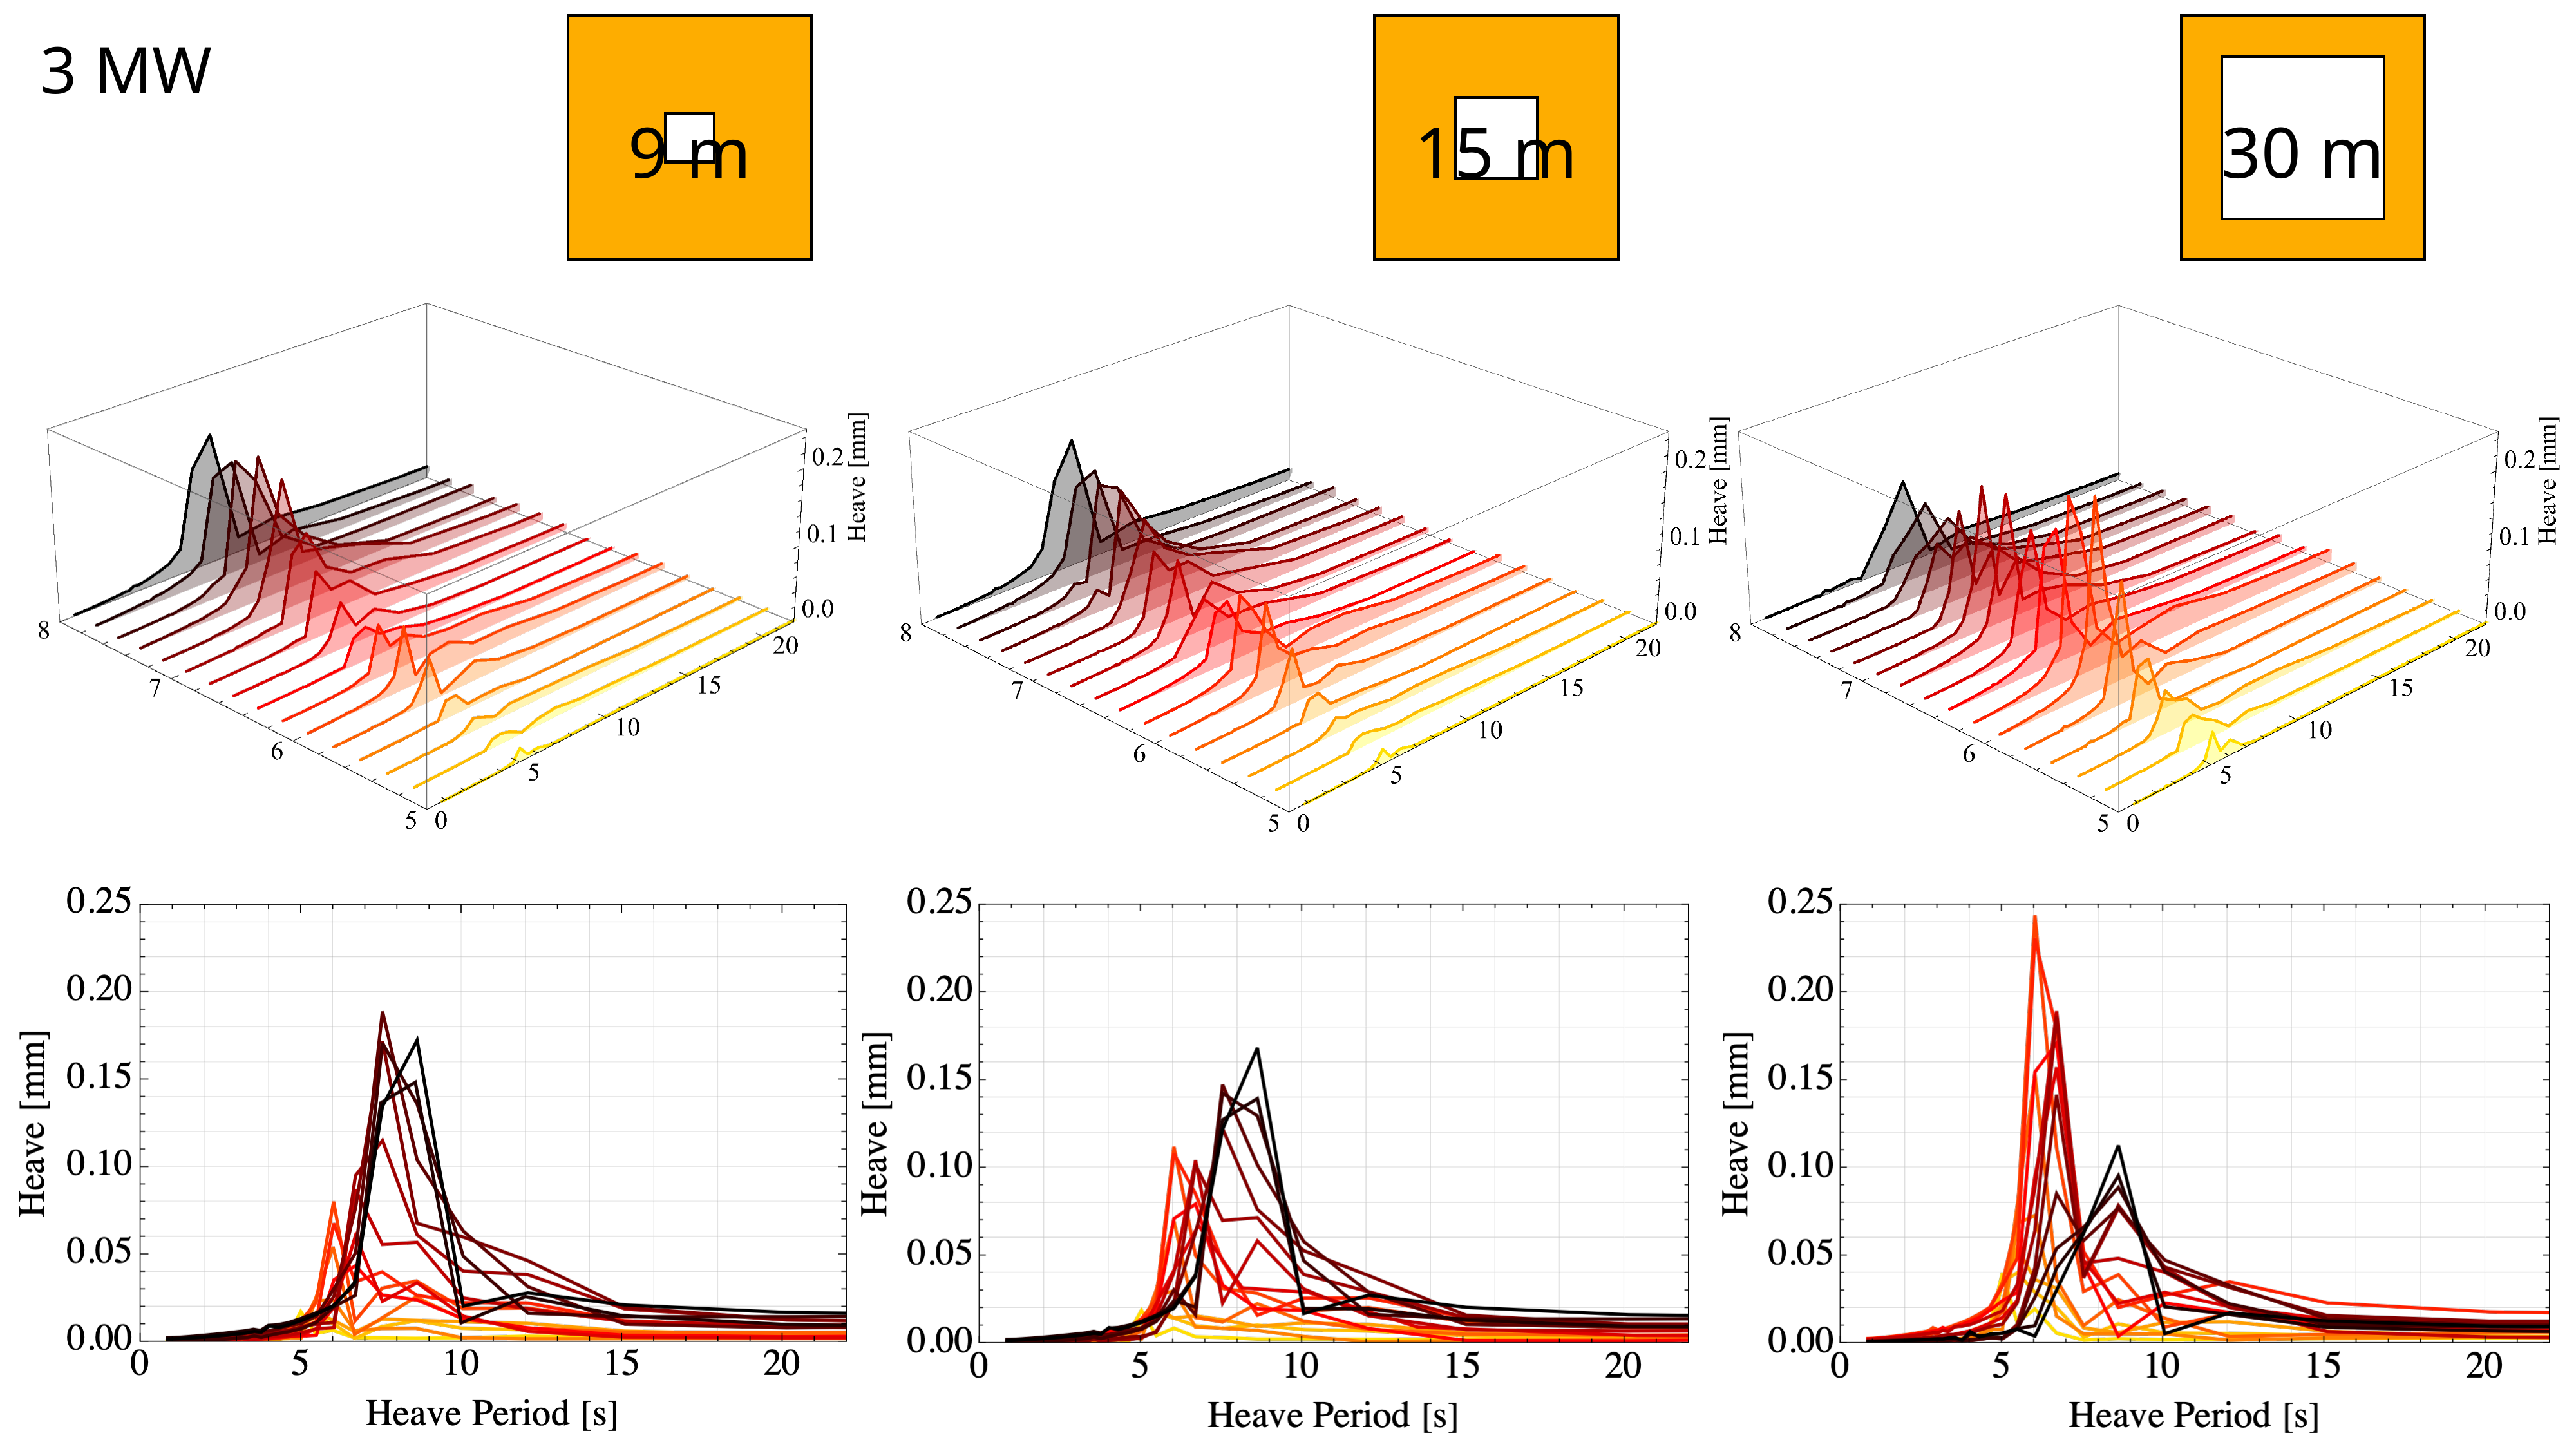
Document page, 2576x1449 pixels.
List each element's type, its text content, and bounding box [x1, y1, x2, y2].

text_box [567, 15, 812, 260]
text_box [1374, 15, 1619, 260]
picture [858, 885, 1691, 1438]
text_box 3 MW [35, 33, 218, 113]
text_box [2181, 15, 2425, 260]
picture [37, 303, 871, 838]
picture [17, 886, 850, 1437]
picture [1719, 885, 2552, 1438]
picture [900, 305, 2562, 840]
